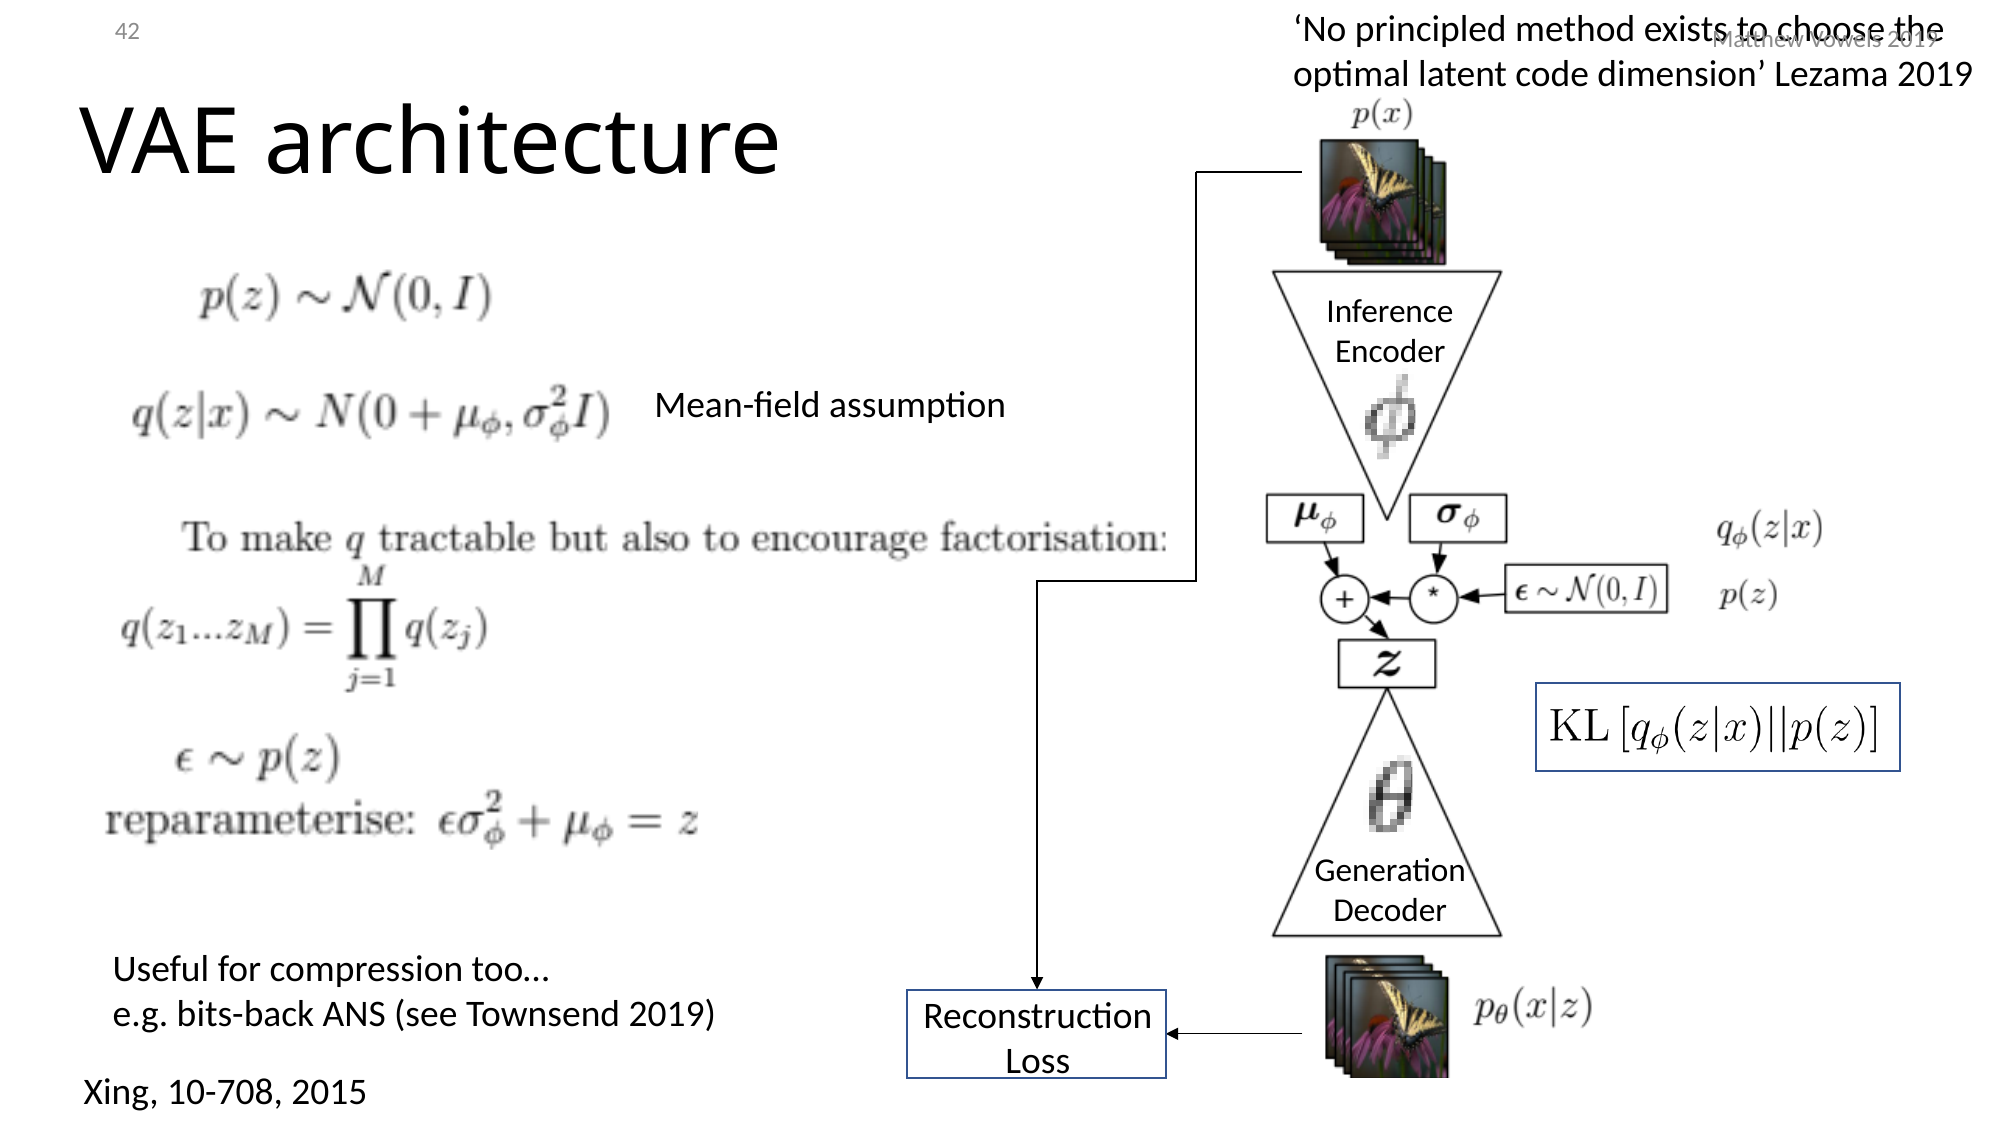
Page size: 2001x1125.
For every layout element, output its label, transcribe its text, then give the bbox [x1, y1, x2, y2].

title VAE architecture [64, 35, 1278, 253]
text_box Reconstruction Loss [906, 1035, 1169, 1089]
text_box Reconstruction Loss [1038, 983, 1169, 1032]
picture [104, 731, 699, 850]
text_box Xing, 10-708, 2015 [68, 1059, 383, 1120]
text_box Mean-field assumption [639, 372, 1022, 432]
text_box ‘No principled method exists to choose the optimal latent code dimension’ Lezama 2019 [1278, 0, 2000, 102]
picture [1359, 368, 1416, 460]
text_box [707, 501, 1525, 661]
picture [1363, 755, 1413, 833]
text_box Reconstruction Loss [906, 983, 1036, 989]
slide_number Matthew Vowels 2019 [1697, 7, 2000, 68]
picture [1545, 702, 1883, 760]
picture [120, 517, 1166, 693]
picture [131, 268, 610, 443]
text_box [1822, 682, 1901, 772]
text_box [906, 989, 1167, 1079]
text_box Useful for compression too… e.g. bits-back ANS (see Townsend 2019) [97, 937, 732, 1042]
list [1265, 96, 1822, 1078]
slide_number 42 [0, 0, 156, 60]
